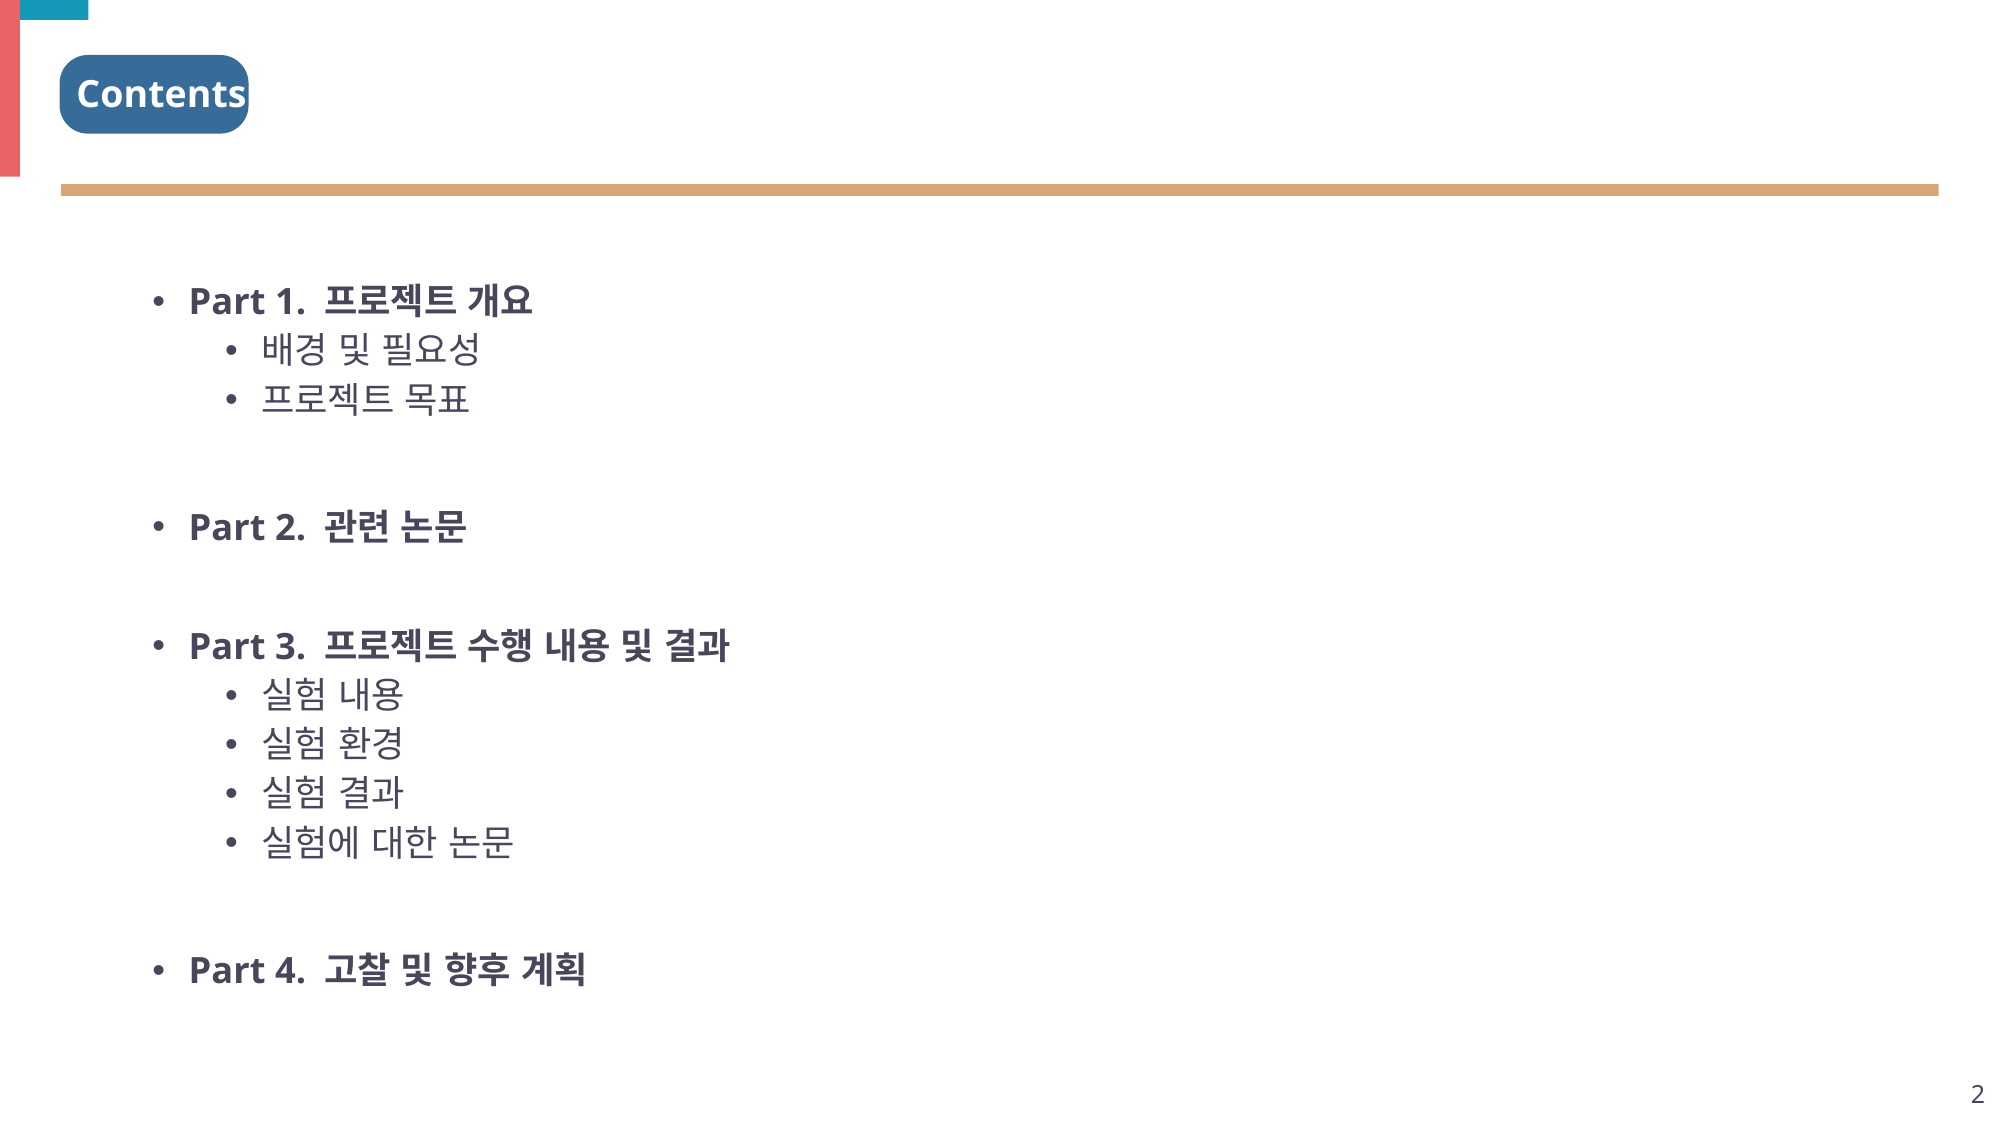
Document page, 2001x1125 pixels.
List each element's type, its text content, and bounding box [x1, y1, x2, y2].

list Part 1. 프로젝트 개요 배경 및 필요성 프로젝트 목표 Part 2. 관련 논문 Part 3. 프로젝트 수행 내용 및 결과 실험 내용 실험 환경 실험 결과 실험에 대한 논문 Part 4. 고찰 및 향후 계획 [137, 275, 1863, 1003]
slide_number 2 [1662, 1065, 2000, 1125]
text_box Contents [61, 63, 266, 123]
